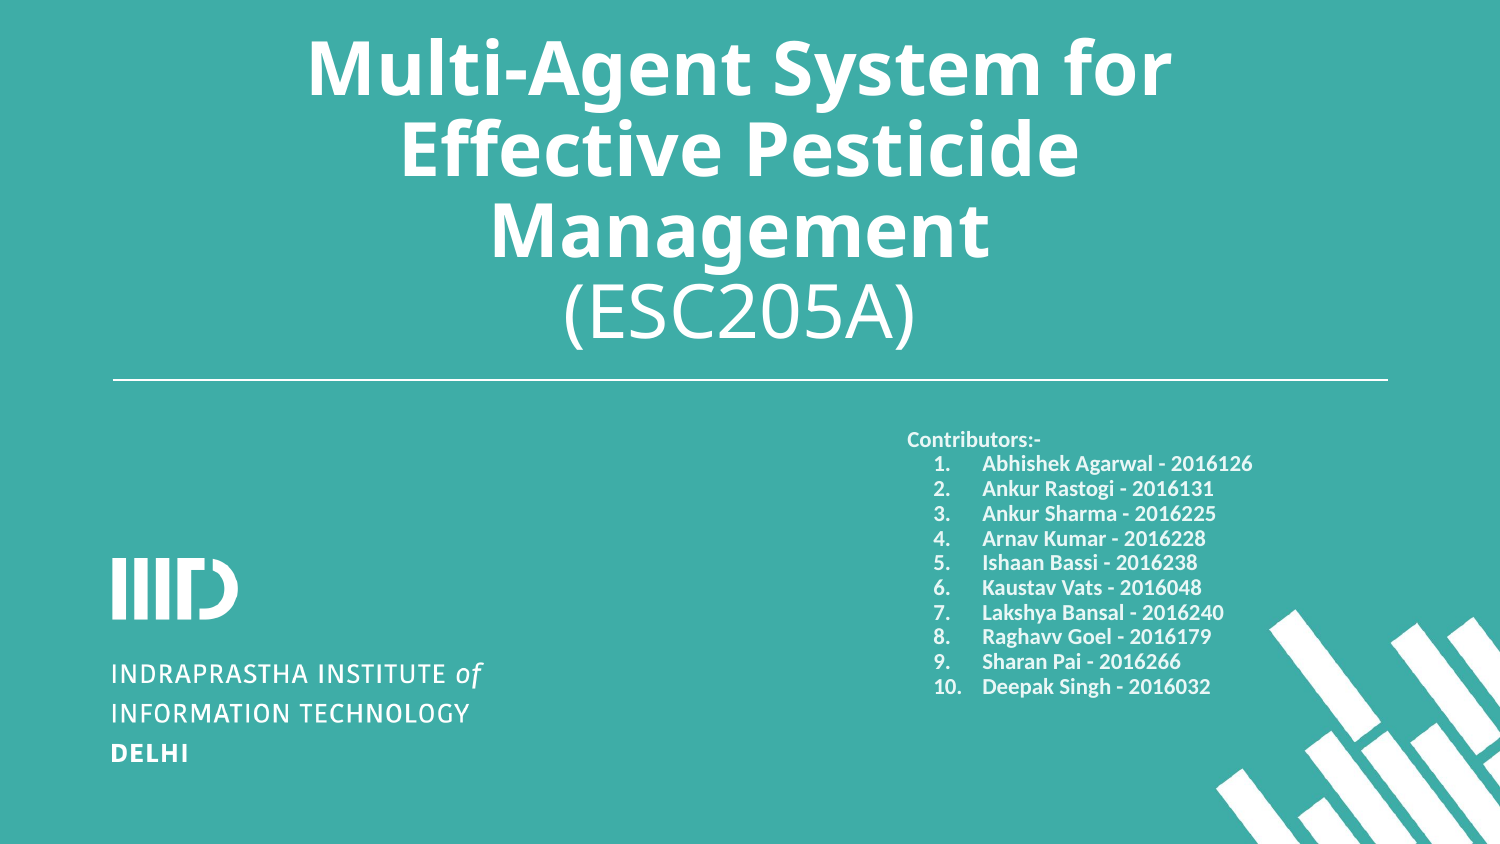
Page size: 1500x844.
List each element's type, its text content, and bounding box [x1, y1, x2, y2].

picture [1195, 584, 1500, 844]
title Multi-Agent System for Effective Pesticide Management (ESC205A) [139, 66, 1340, 360]
subtitle Contributors:- Abhishek Agarwal - 2016126 Ankur Rastogi - 2016131 Ankur Sharma - 2016225 Arnav Kumar - 2016228 Ishaan Bassi - 2016238 Kaustav Vats - 2016048 Lakshya Bansal - 2016240 Raghavv Goel - 2016179 Sharan Pai - 2016266 Deepak Singh - 2016032 [896, 421, 1450, 770]
picture [112, 557, 484, 762]
